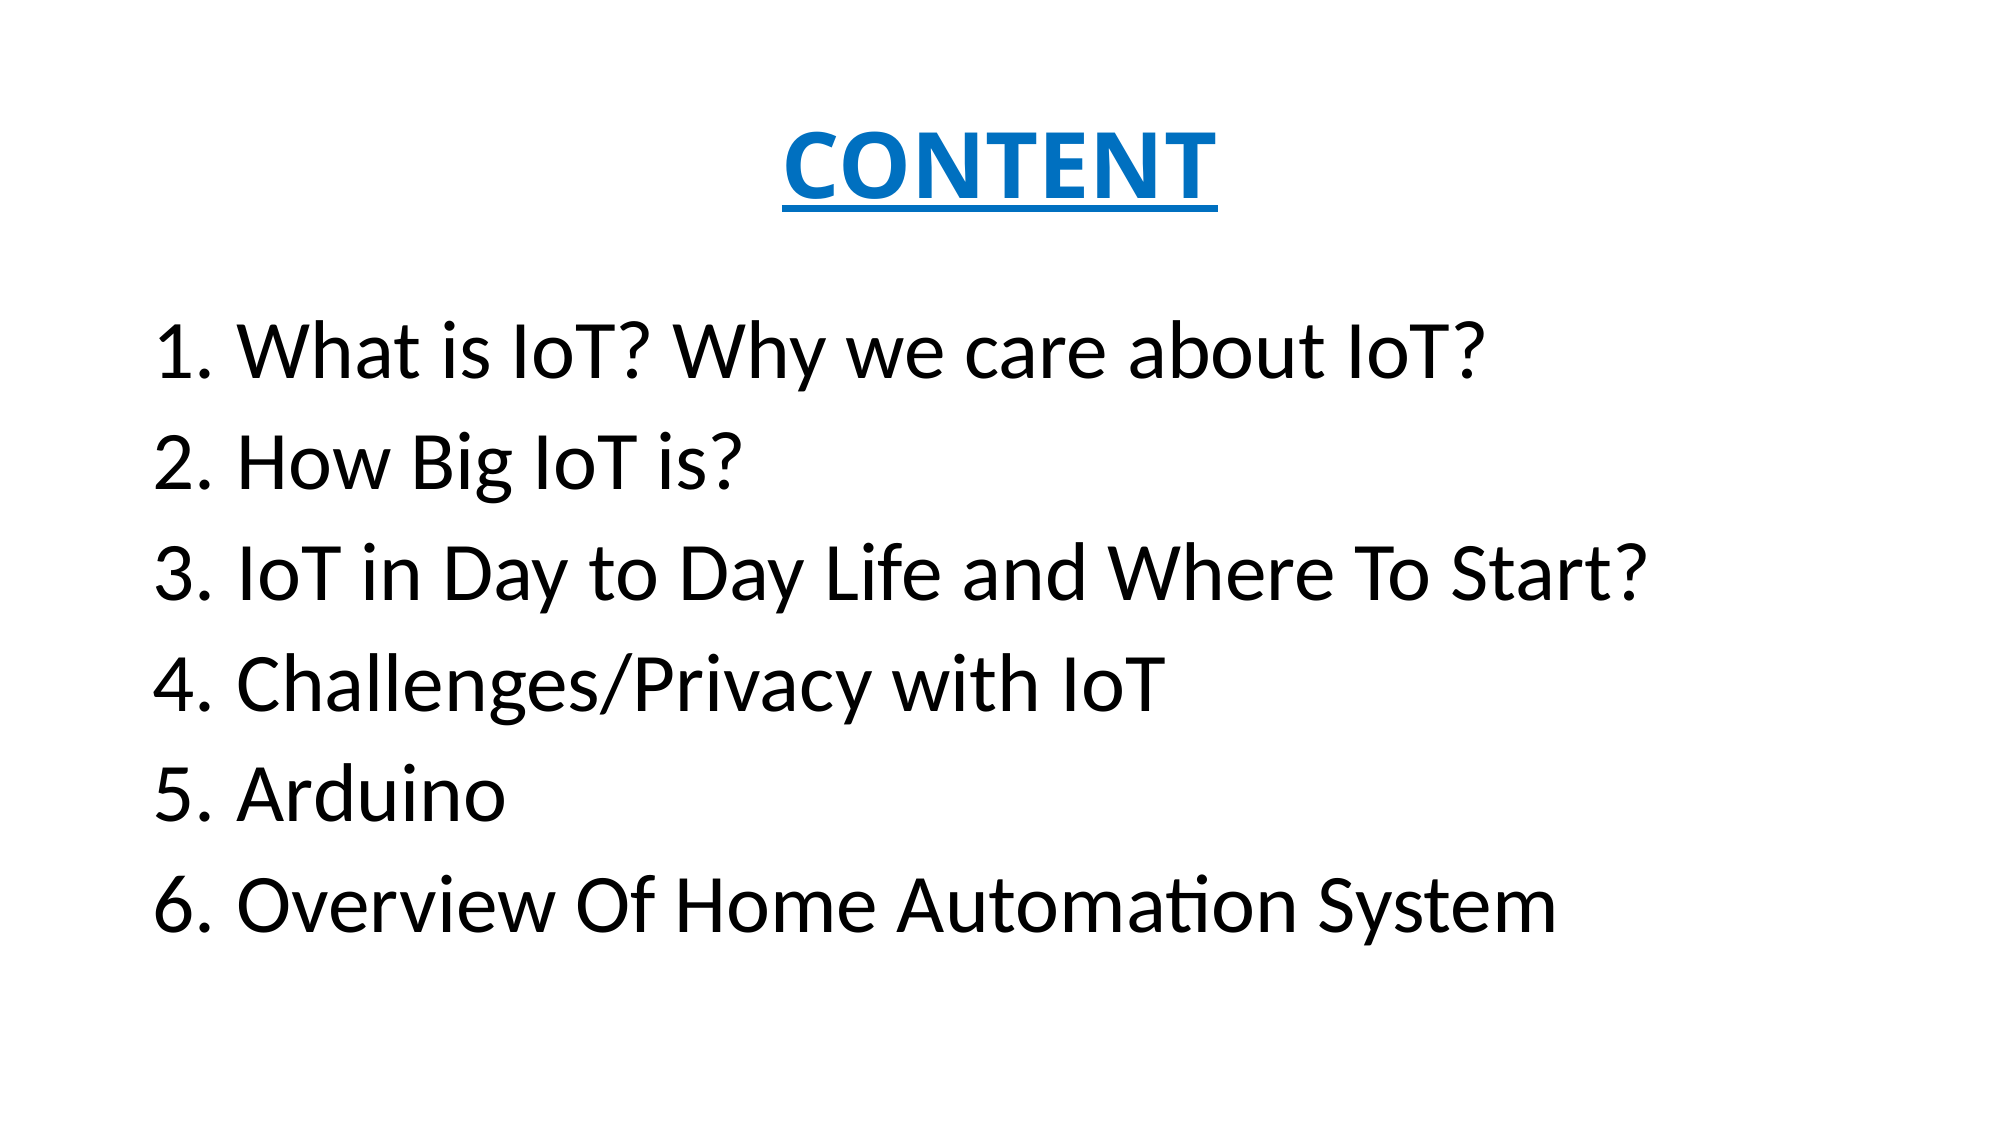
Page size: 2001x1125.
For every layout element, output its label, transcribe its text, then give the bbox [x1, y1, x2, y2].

list What is IoT? Why we care about IoT? How Big IoT is? IoT in Day to Day Life and Where To Start? Challenges/Privacy with IoT Arduino Overview Of Home Automation System [137, 299, 1863, 1014]
title CONTENT [137, 59, 1863, 278]
